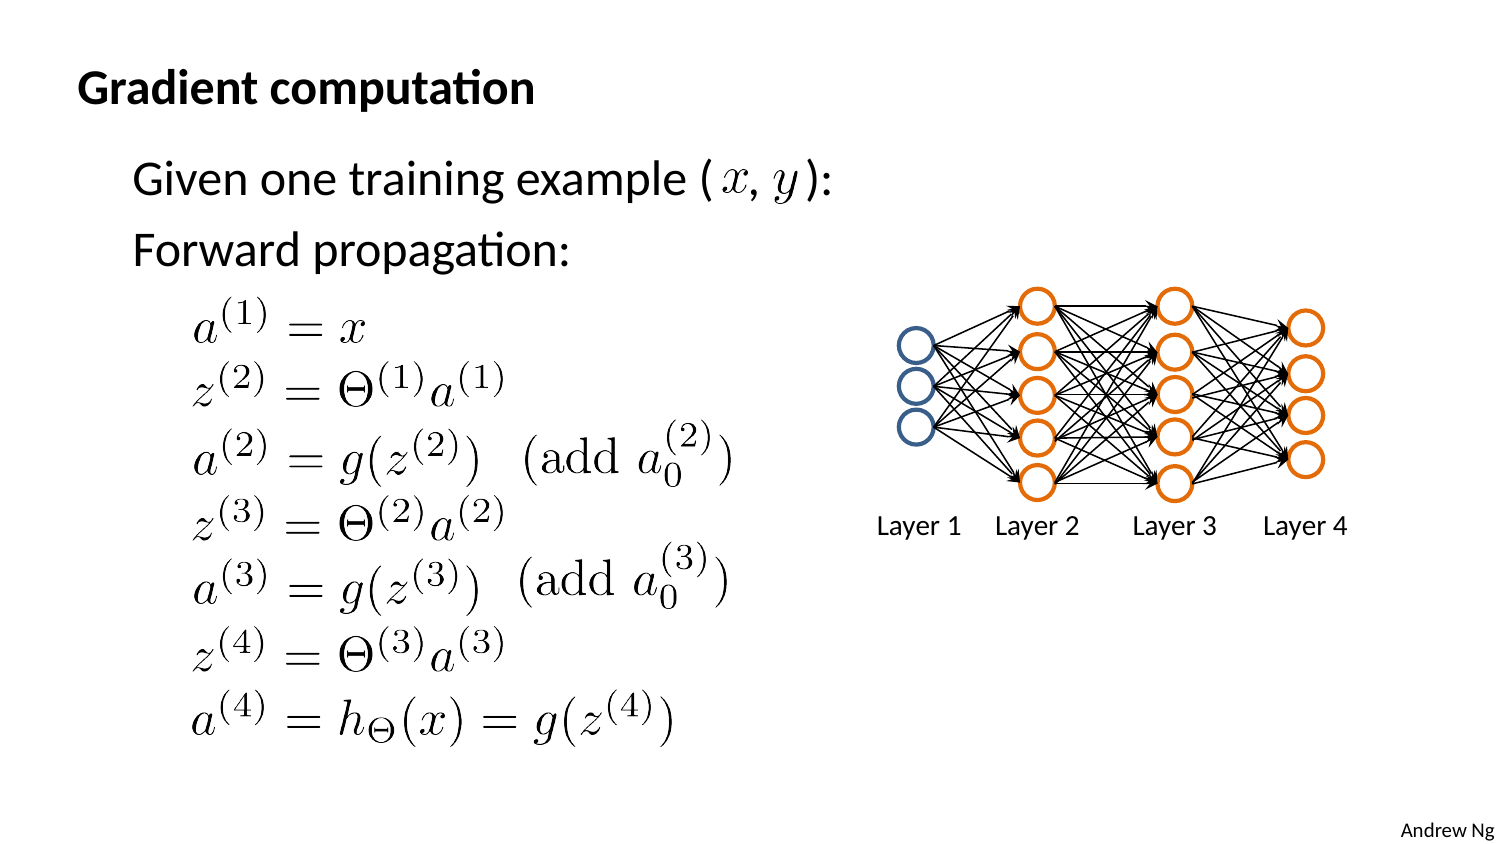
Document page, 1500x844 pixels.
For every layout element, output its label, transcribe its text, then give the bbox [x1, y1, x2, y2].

picture [520, 541, 727, 609]
picture [194, 558, 478, 617]
picture [722, 169, 748, 193]
picture [192, 689, 672, 748]
text_box Forward propagation: [117, 209, 1168, 286]
picture [192, 626, 503, 673]
picture [192, 495, 503, 541]
picture [194, 428, 478, 487]
picture [524, 419, 732, 487]
picture [773, 170, 798, 204]
text_box Given one training example ( , ): [117, 138, 1168, 209]
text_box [861, 288, 1364, 550]
picture [194, 296, 366, 343]
picture [192, 361, 503, 407]
text_box Gradient computation [62, 46, 1113, 123]
